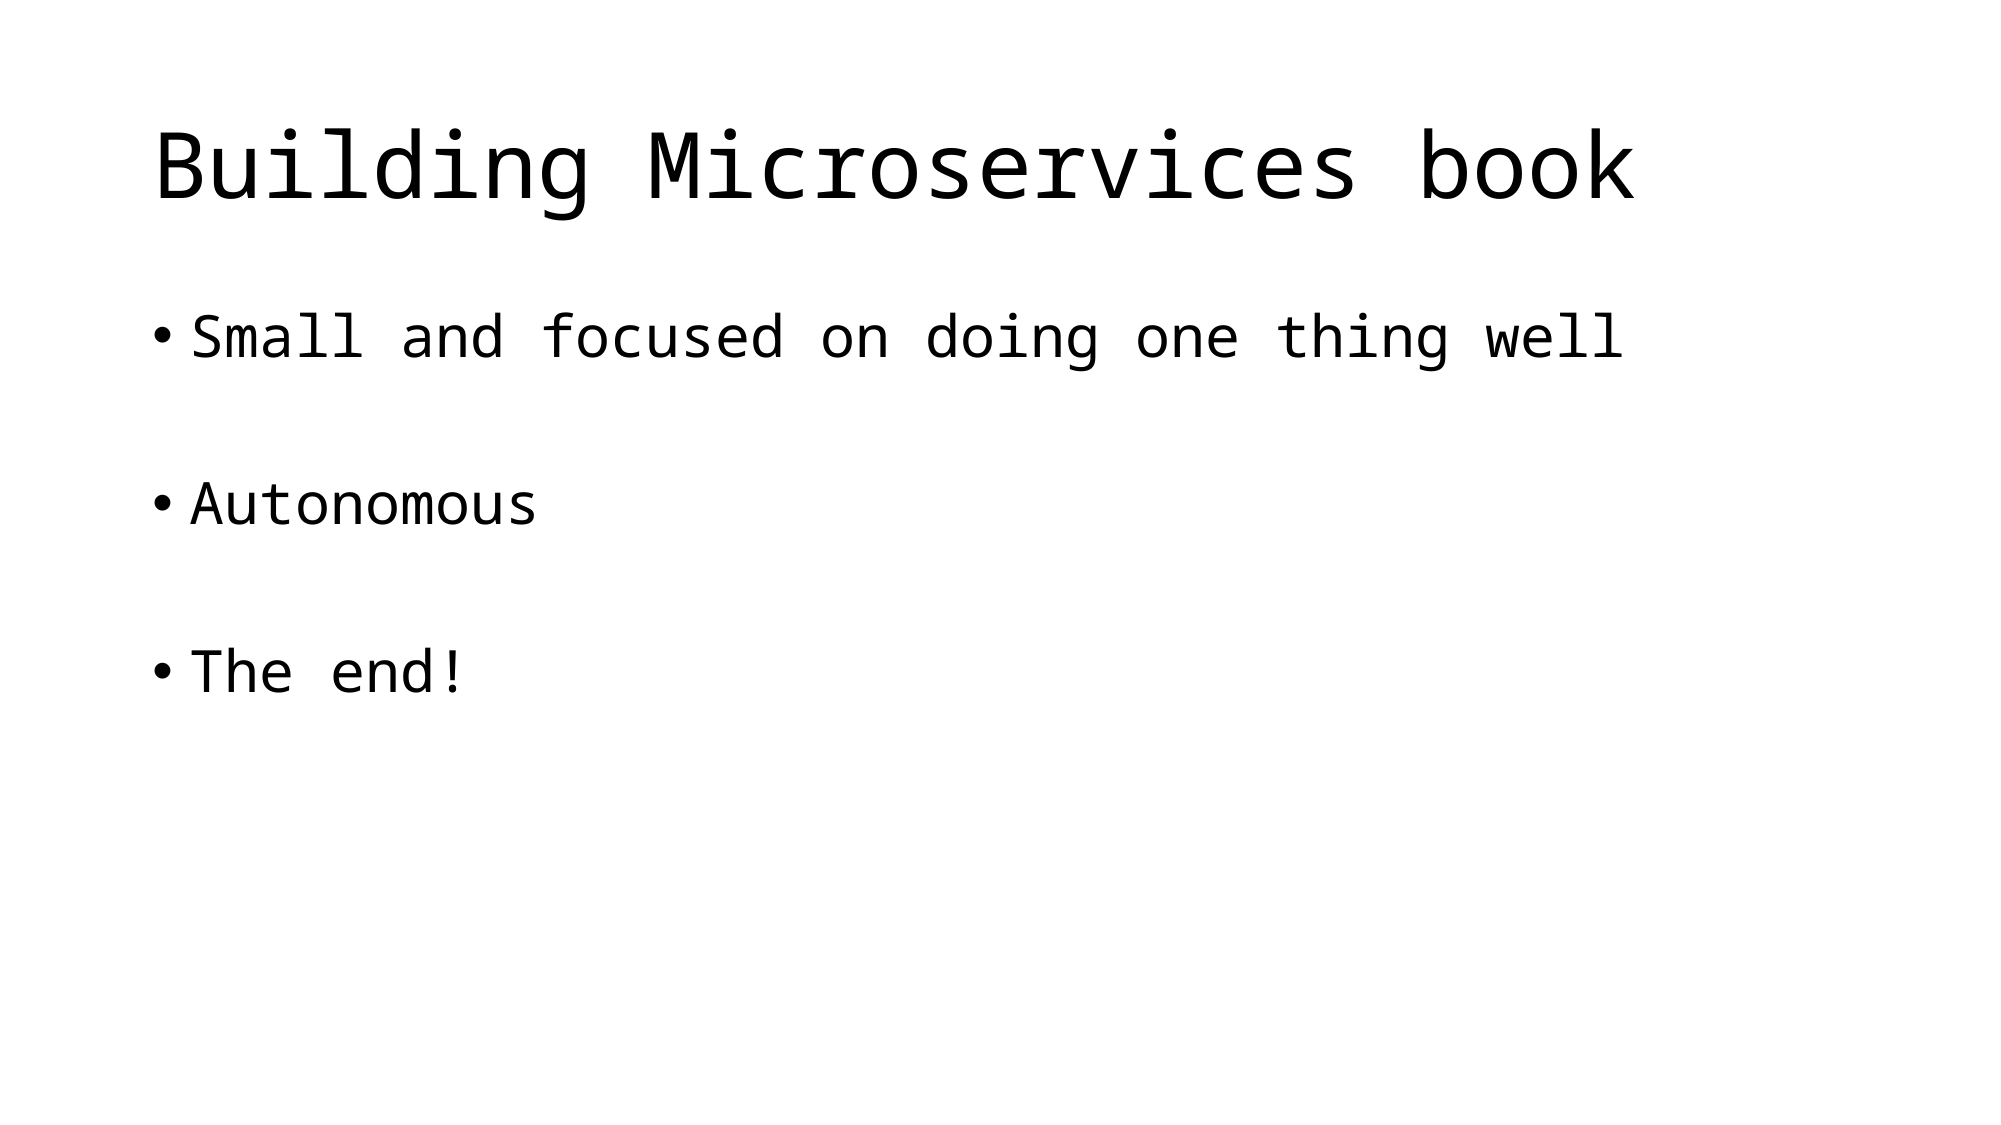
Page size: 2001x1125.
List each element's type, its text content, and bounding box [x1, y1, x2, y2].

list Small and focused on doing one thing well Autonomous The end! [137, 299, 1863, 1014]
title Building Microservices book [137, 59, 1863, 278]
